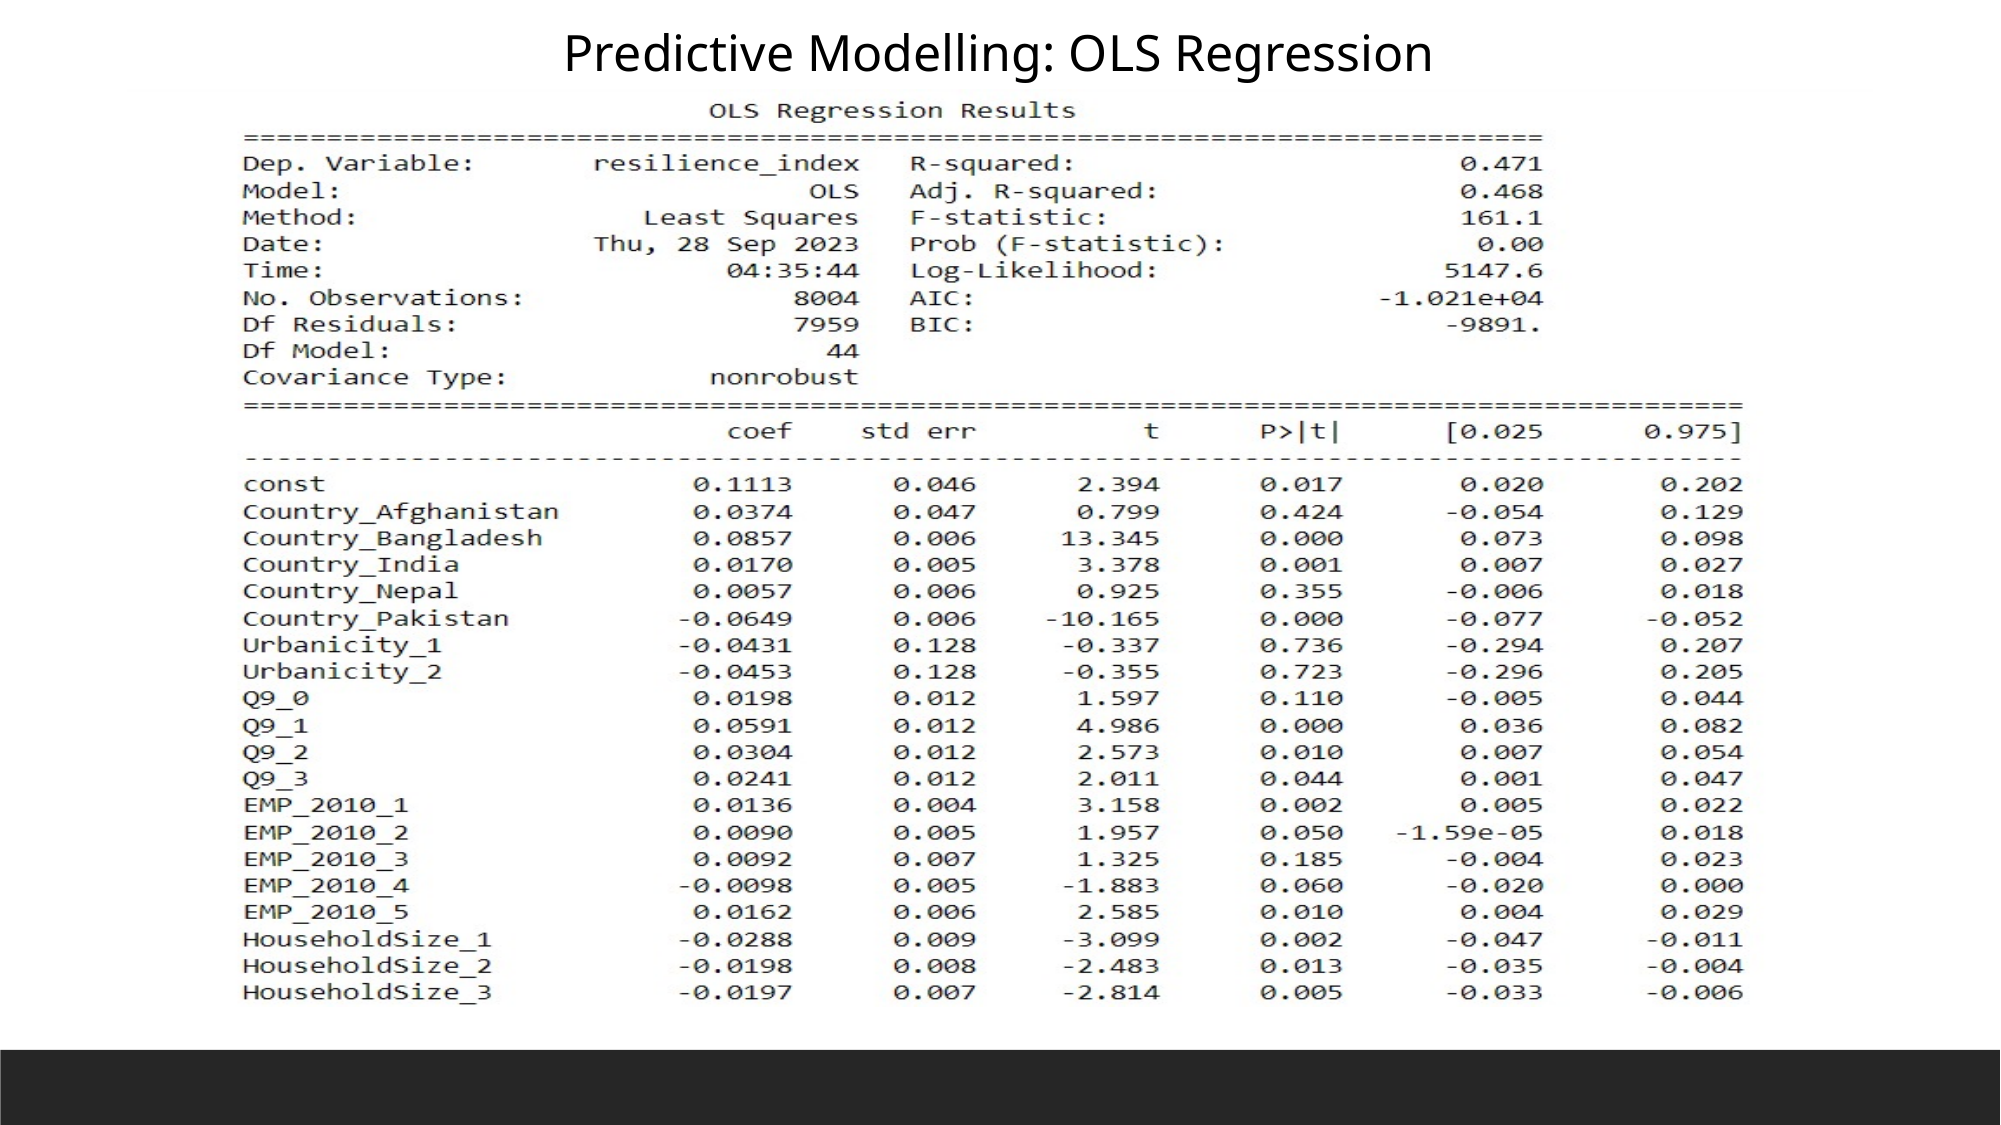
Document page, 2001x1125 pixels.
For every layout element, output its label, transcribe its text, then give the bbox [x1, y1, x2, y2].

picture [126, 88, 1874, 1007]
text_box Predictive Modelling: OLS Regression [549, 13, 1550, 85]
